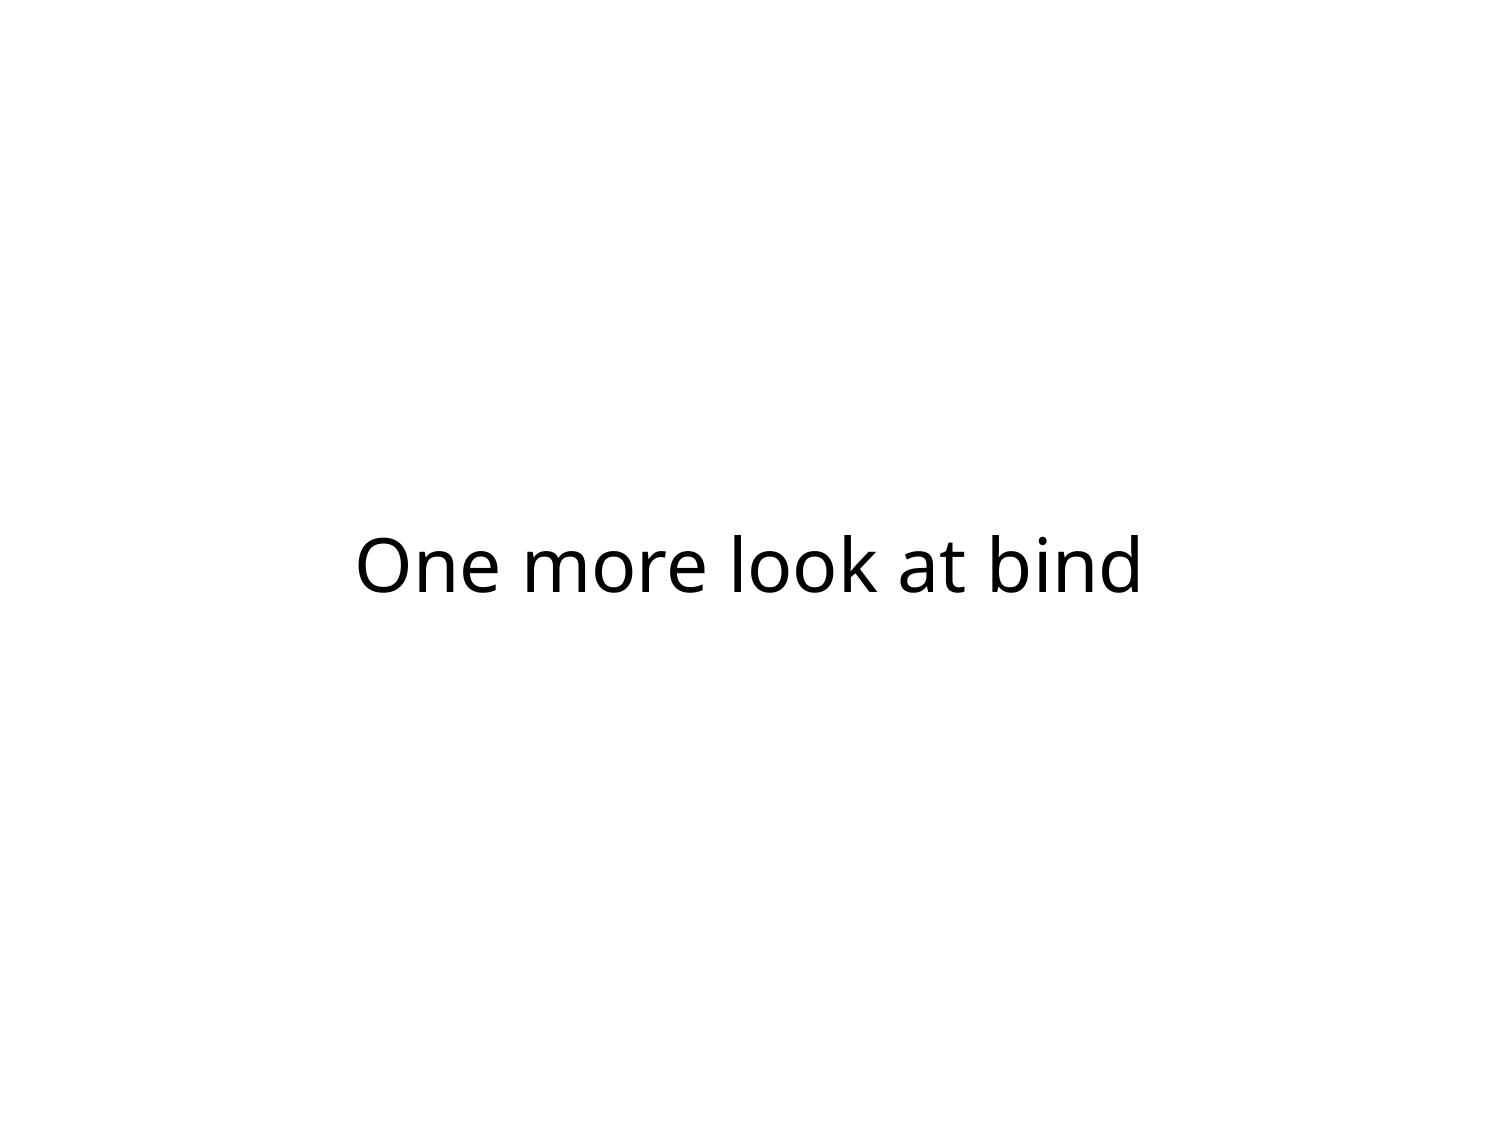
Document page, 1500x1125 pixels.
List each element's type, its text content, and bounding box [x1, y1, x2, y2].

text_box One more look at bind [51, 470, 1449, 655]
